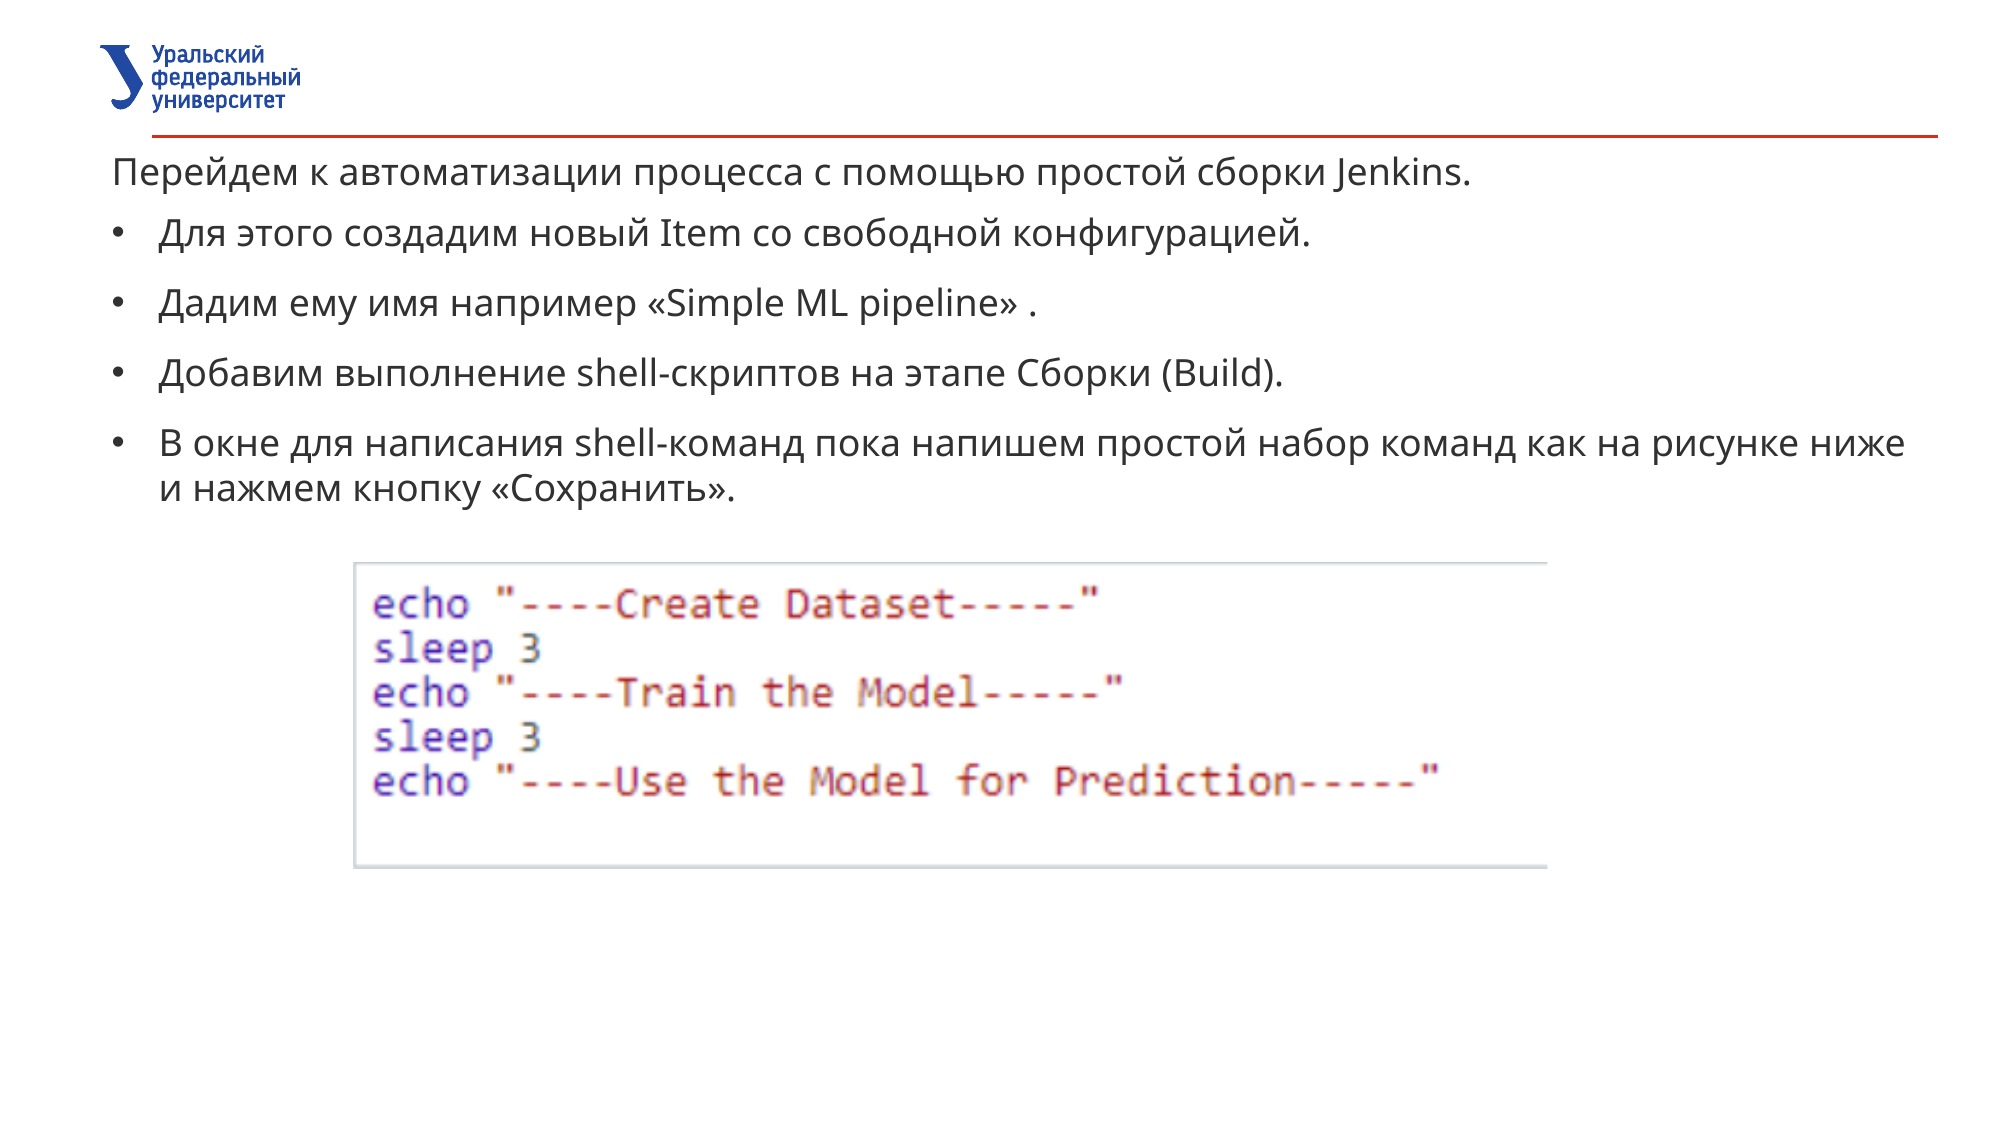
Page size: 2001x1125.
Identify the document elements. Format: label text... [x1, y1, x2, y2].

picture [352, 562, 1552, 869]
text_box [96, 41, 1942, 141]
text_box Перейдем к автоматизации процесса с помощью простой сборки Jenkins. [96, 141, 1942, 201]
text_box Для этого создадим новый Item со свободной конфигурацией. Дадим ему имя например «Simple ML pipeline» . Добавим выполнение shell-скриптов на этапе Сборки (Build). В окне для написания shell-команд пока напишем простой набор команд как на рисунке ниже и нажмем кнопку «Сохранить». [96, 201, 1942, 517]
